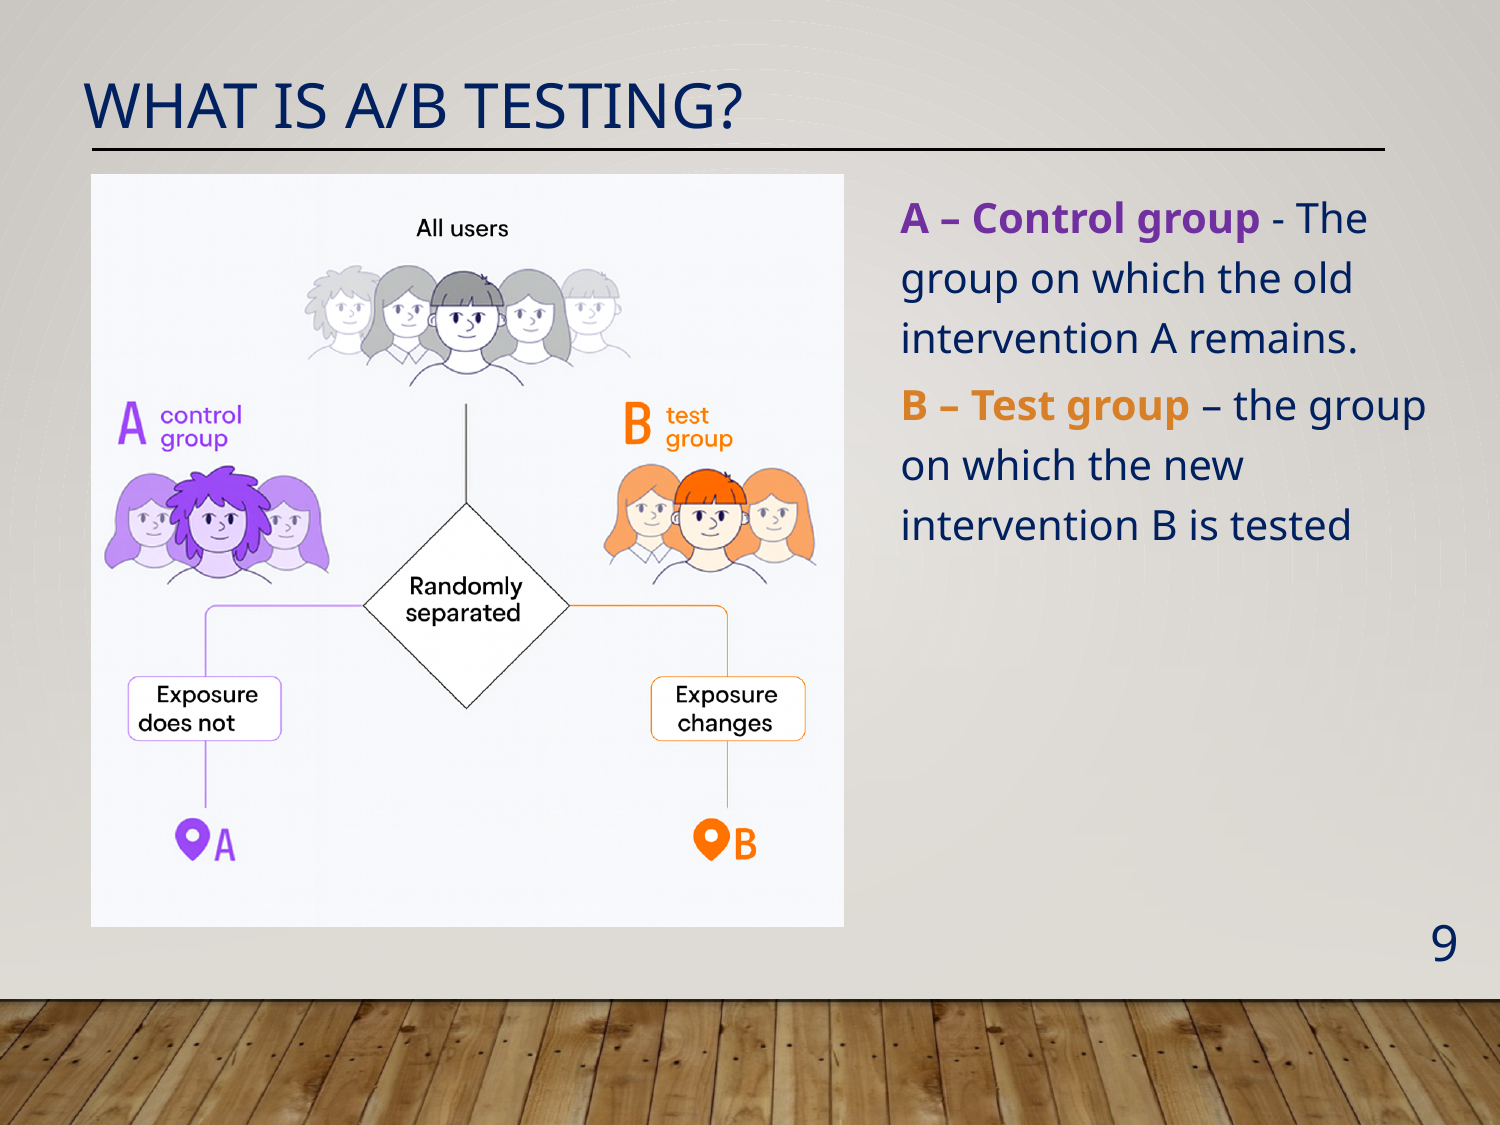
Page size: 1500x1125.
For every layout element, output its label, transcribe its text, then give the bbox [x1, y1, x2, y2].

text_box A – Control group - The group on which the old intervention A remains. B – Test group – the group on which the new intervention B is tested [885, 174, 1444, 755]
text_box What Is A/B Testing? [68, 67, 1344, 150]
picture [91, 174, 844, 927]
picture [0, 999, 1500, 1125]
slide_number 9 [1343, 904, 1475, 987]
